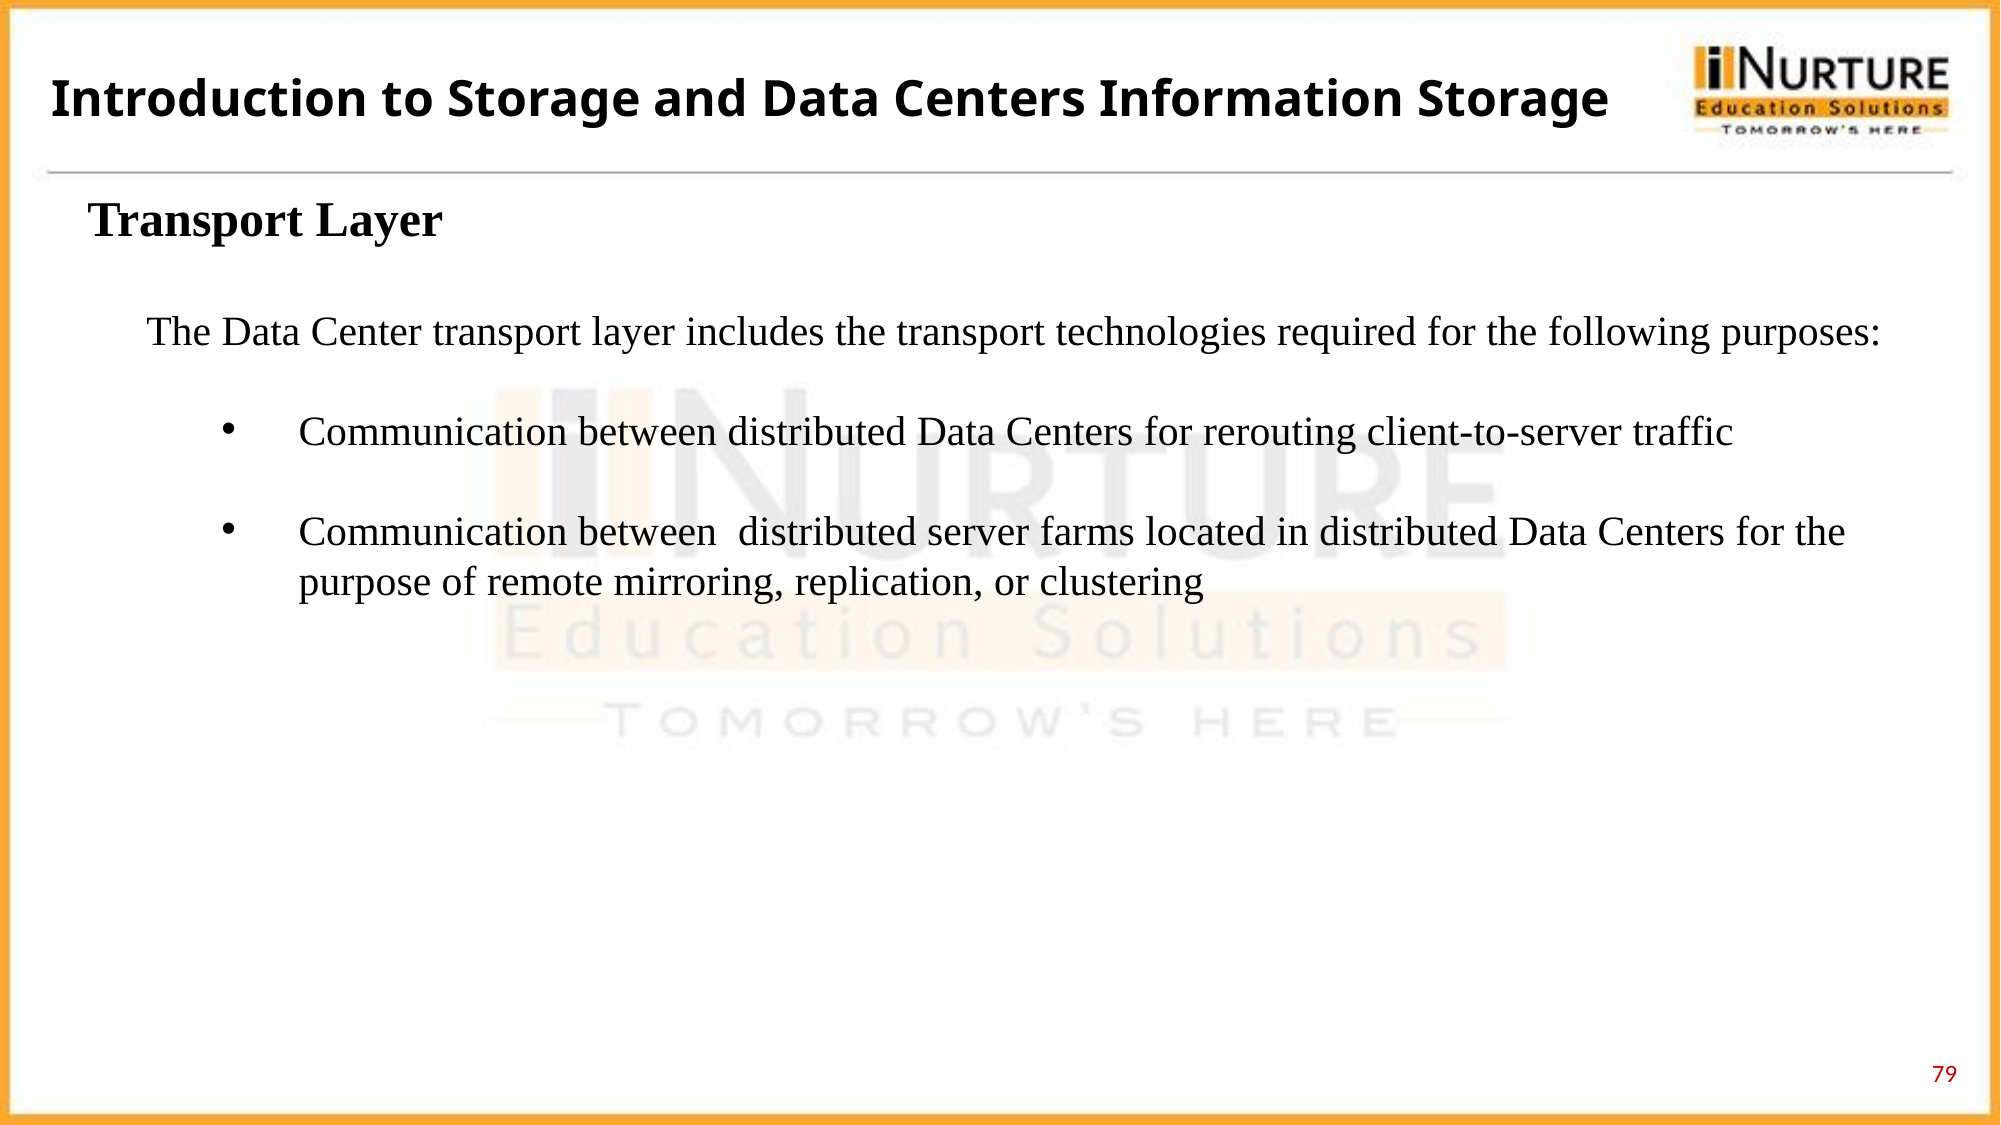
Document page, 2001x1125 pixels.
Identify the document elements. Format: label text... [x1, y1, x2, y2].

text_box Introduction to Storage and Data Centers Information Storage [33, 59, 1716, 135]
picture [0, 0, 2001, 1125]
text_box Transport Layer The Data Center transport layer includes the transport technologies required for the following purposes: Communication between distributed Data Centers for rerouting client-to-server traffic Communication between distributed server farms located in distributed Data Centers for the purpose of remote mirroring, replication, or clustering [13, 178, 1928, 612]
slide_number 79 [1901, 1042, 1973, 1103]
